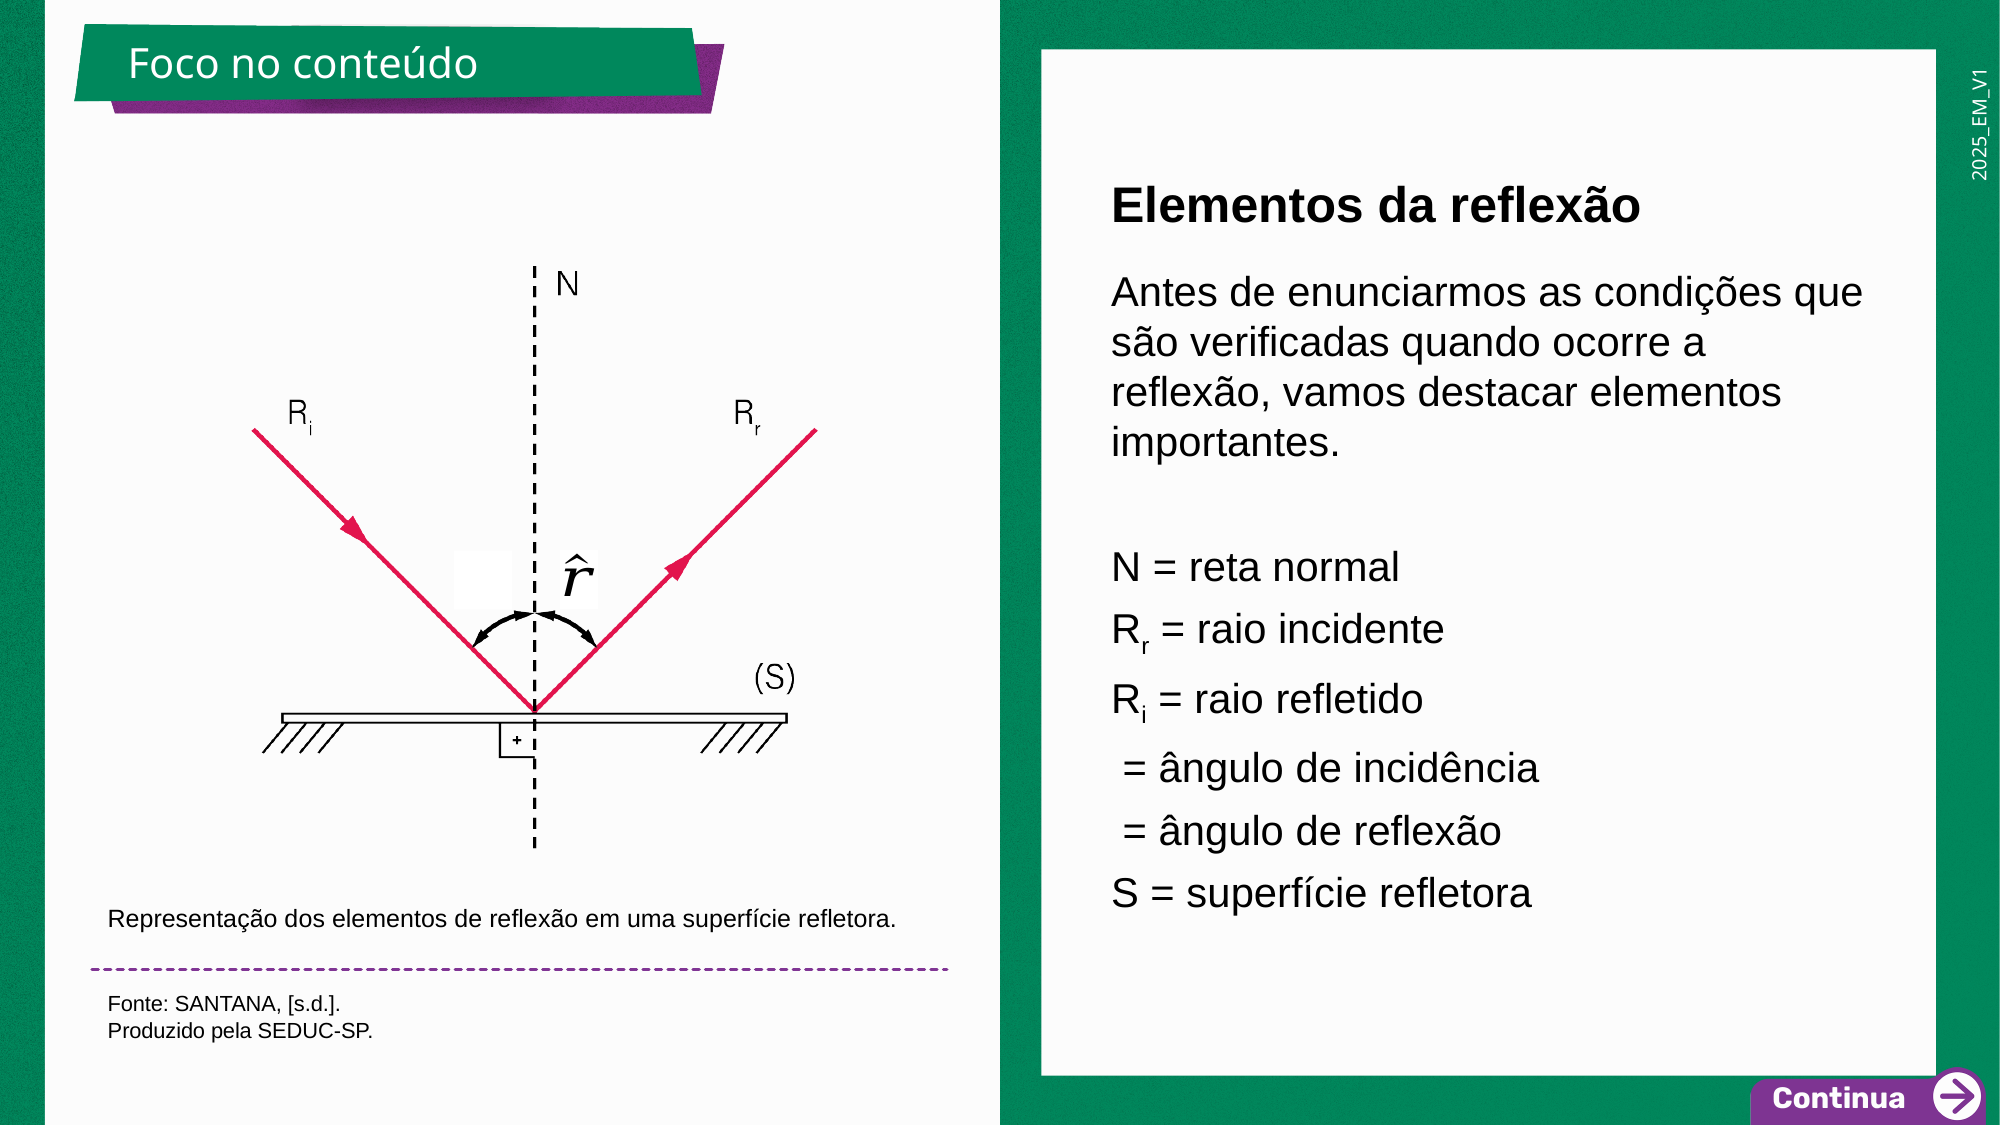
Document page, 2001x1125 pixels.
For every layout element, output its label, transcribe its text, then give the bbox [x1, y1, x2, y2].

picture [0, 0, 44, 1125]
picture [101, 167, 938, 906]
subtitle Foco no conteúdo [92, 26, 539, 97]
title Elementos da reflexão [1096, 112, 1882, 276]
list Representação dos elementos de reflexão em uma superfície refletora. [92, 887, 947, 957]
picture [1000, 0, 2000, 1125]
list Fonte: SANTANA, [s.d.]. Produzido pela SEDUC-SP. [92, 975, 947, 1058]
picture [74, 24, 725, 114]
